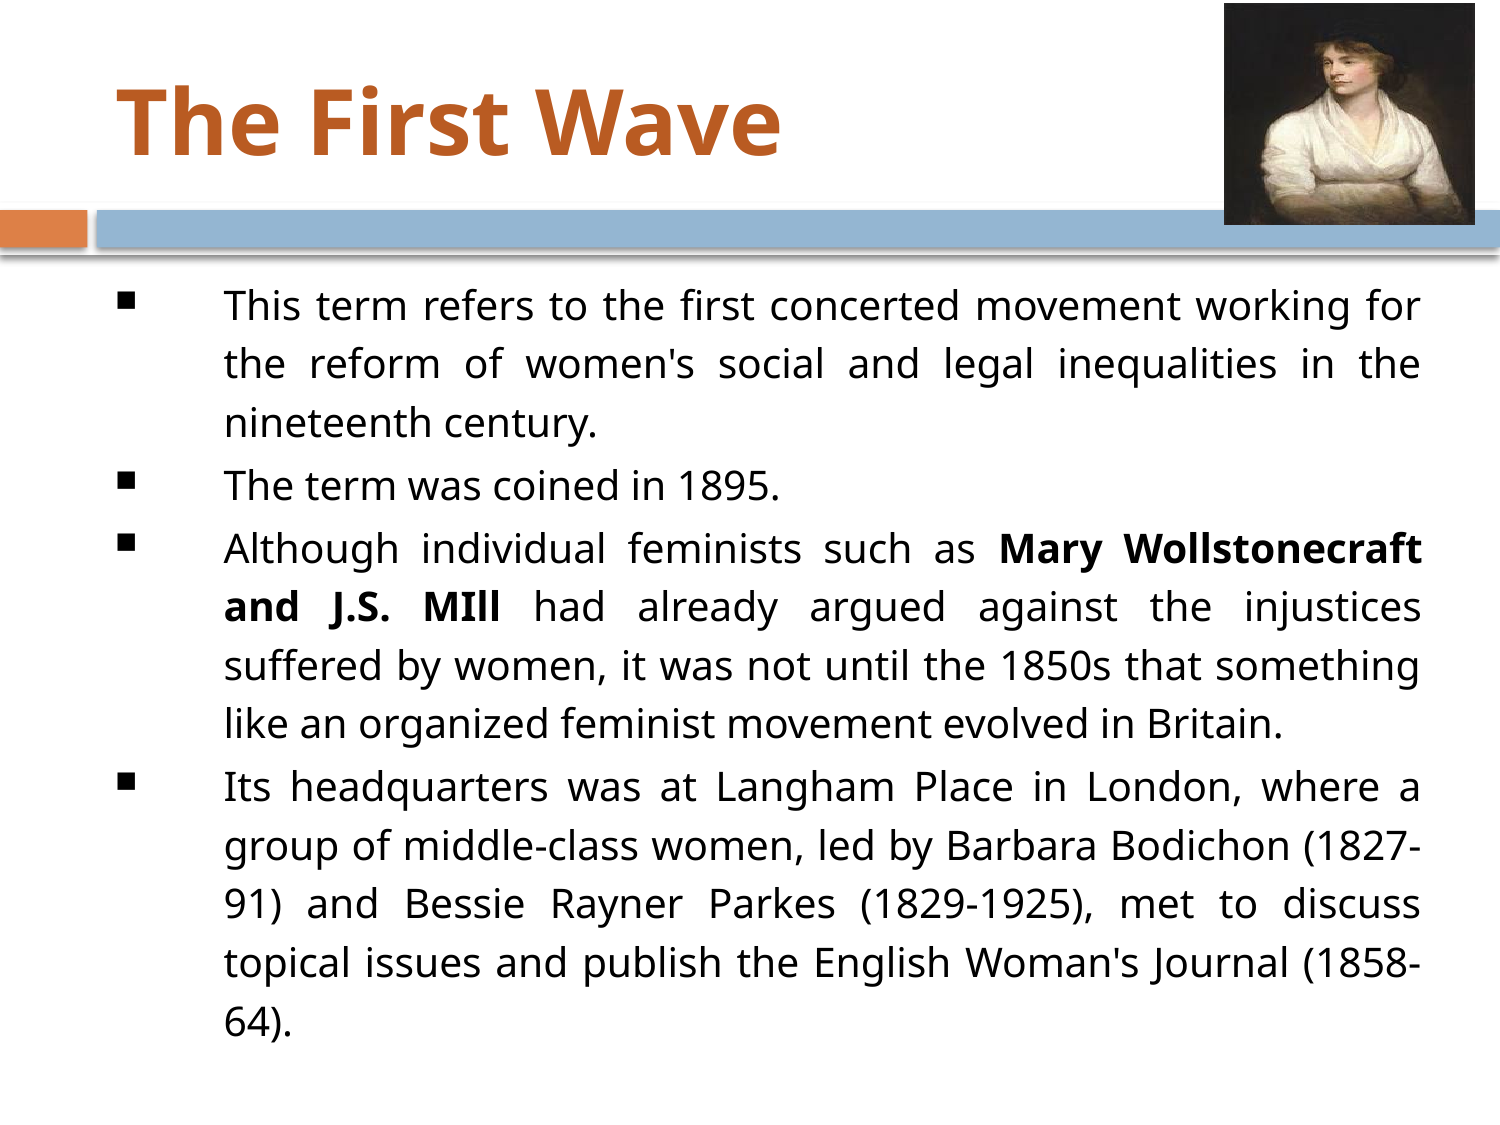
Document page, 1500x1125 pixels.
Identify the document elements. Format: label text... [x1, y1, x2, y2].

picture [1224, 2, 1476, 226]
list This term refers to the first concerted movement working for the reform of women's social and legal inequalities in the nineteenth century. The term was coined in 1895. Although individual feminists such as Mary Wollstonecraft and J.S. MIll had already argued against the injustices suffered by women, it was not until the 1850s that something like an organized feminist movement evolved in Britain. Its headquarters was at Langham Place in London, where a group of middle-class women, led by Barbara Bodichon (1827-91) and Bessie Rayner Parkes (1829-1925), met to discuss topical issues and publish the English Woman's Journal (1858-64). [100, 262, 1438, 1088]
title The First Wave [100, 37, 1218, 200]
